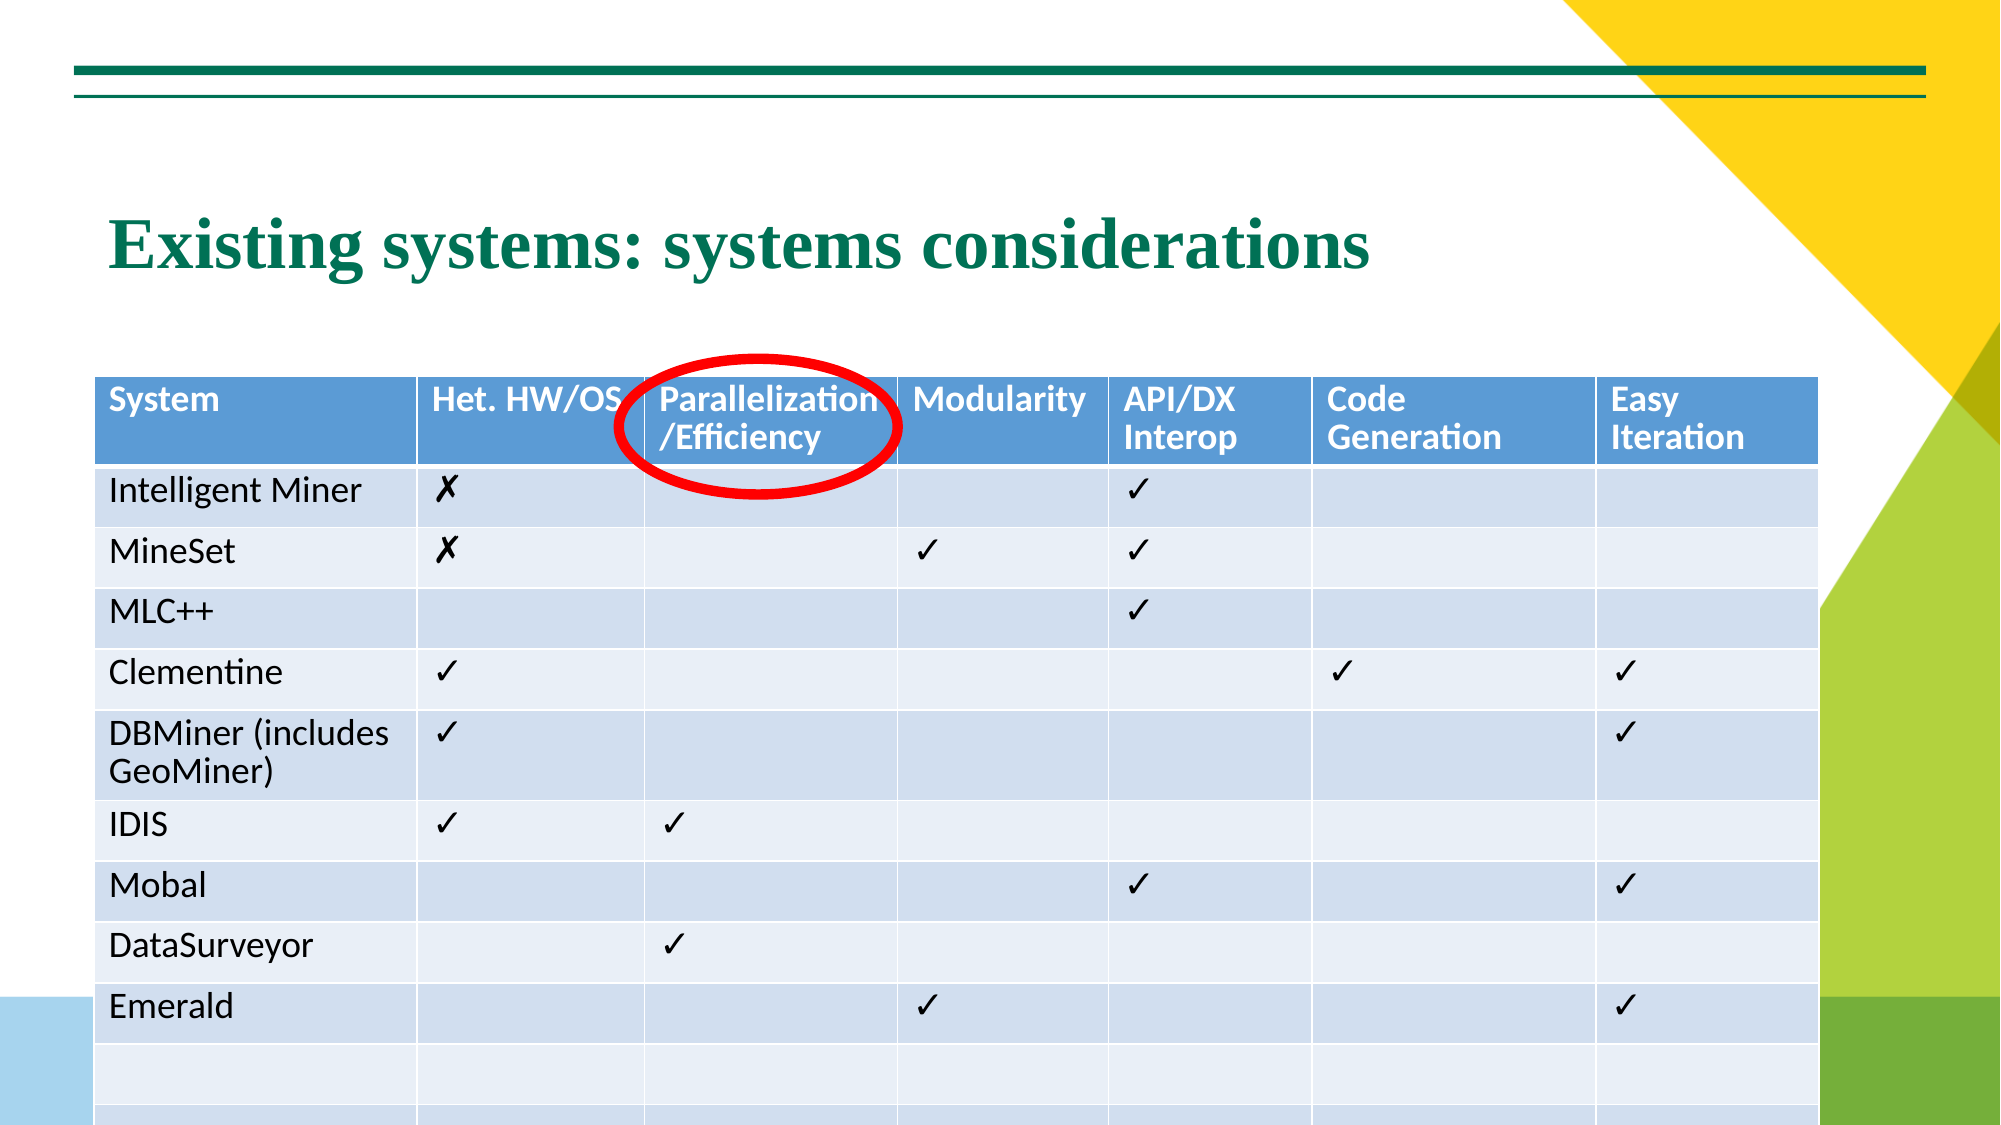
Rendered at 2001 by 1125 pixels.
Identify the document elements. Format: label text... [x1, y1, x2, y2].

table_cell [645, 862, 897, 921]
table_cell [1109, 984, 1311, 1043]
table_cell ✓ [645, 801, 897, 860]
table_cell [645, 528, 897, 587]
picture [0, 0, 2000, 1125]
table_cell [898, 650, 1108, 709]
table_header API/DX Interop [1109, 377, 1311, 464]
table_cell [1597, 1045, 1818, 1104]
text_box [617, 357, 899, 496]
table_cell [898, 711, 1108, 800]
table_cell ✓ [1109, 528, 1311, 587]
table_cell Intelligent Miner [95, 469, 416, 527]
table_cell ✓ [418, 711, 644, 800]
table_cell [418, 589, 644, 648]
table_cell [418, 1105, 644, 1125]
table_cell ✗ [418, 528, 644, 587]
table_cell ✓ [1109, 862, 1311, 921]
table_cell [95, 1045, 416, 1104]
table_cell [1597, 923, 1818, 982]
table_cell [645, 711, 897, 800]
table_header Het. HW/OS [418, 377, 644, 464]
table_cell ✓ [418, 650, 644, 709]
table_cell [1109, 1045, 1311, 1104]
table_cell IDIS [95, 801, 416, 860]
table_cell ✓ [1313, 650, 1595, 709]
table_cell ✓ [1597, 650, 1818, 709]
table_cell ✓ [898, 984, 1108, 1043]
table_cell [1313, 1045, 1595, 1104]
table_cell [1313, 923, 1595, 982]
table_cell [1109, 650, 1311, 709]
table_cell ✓ [418, 801, 644, 860]
table_cell [645, 650, 897, 709]
table_cell [1597, 1105, 1818, 1125]
table_cell [898, 1105, 1108, 1125]
table_cell ✓ [1597, 984, 1818, 1043]
table_cell ✓ [1109, 469, 1311, 527]
table_cell DataSurveyor [95, 923, 416, 982]
table_cell [1597, 528, 1818, 587]
table_cell ✓ [898, 528, 1108, 587]
table_cell Mobal [95, 862, 416, 921]
table_cell [645, 984, 897, 1043]
table_cell [898, 862, 1108, 921]
table_cell [898, 801, 1108, 860]
table_cell [1109, 711, 1311, 800]
table_cell [1597, 589, 1818, 648]
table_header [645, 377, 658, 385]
table_cell [645, 589, 897, 648]
table_cell [418, 984, 644, 1043]
table_cell [1109, 801, 1311, 860]
table_cell MLC++ [95, 589, 416, 648]
table_header System [95, 377, 416, 464]
table_cell [1313, 1105, 1595, 1125]
table_cell [1597, 469, 1818, 527]
table_cell ✓ [1597, 862, 1818, 921]
table_cell ✗ [418, 469, 644, 527]
table_cell [1313, 528, 1595, 587]
table_cell [95, 1105, 416, 1125]
table_cell [1313, 984, 1595, 1043]
table_cell [418, 1045, 644, 1104]
table_cell [418, 862, 644, 921]
table_cell [645, 1105, 897, 1125]
table_cell [1313, 862, 1595, 921]
table_cell [1313, 711, 1595, 800]
table_cell [1109, 1105, 1311, 1125]
table_cell [418, 923, 644, 982]
table_cell ✓ [1597, 711, 1818, 800]
table_header Easy Iteration [1597, 377, 1818, 464]
table_header Modularity [898, 377, 1108, 464]
table_header Code Generation [1313, 377, 1595, 464]
table_cell [1313, 469, 1595, 527]
table_cell MineSet [95, 528, 416, 587]
table_cell ✓ [1109, 589, 1311, 648]
table_header Parallelization/Efficiency [858, 377, 897, 413]
table_cell [898, 923, 1108, 982]
table_cell DBMiner (includes GeoMiner) [95, 711, 416, 800]
table_cell [898, 589, 1108, 648]
table_cell ✓ [645, 923, 897, 982]
table_cell Emerald [95, 984, 416, 1043]
table_cell Clementine [95, 650, 416, 709]
table_cell [645, 469, 897, 527]
table_cell [1313, 801, 1595, 860]
table_cell [1109, 923, 1311, 982]
table_cell [898, 1045, 1108, 1104]
table_cell [1313, 589, 1595, 648]
table_cell [645, 1045, 897, 1104]
table_cell [1597, 801, 1818, 860]
table_cell [898, 469, 1108, 527]
title Existing systems: systems considerations [94, 136, 1819, 354]
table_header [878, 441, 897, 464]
